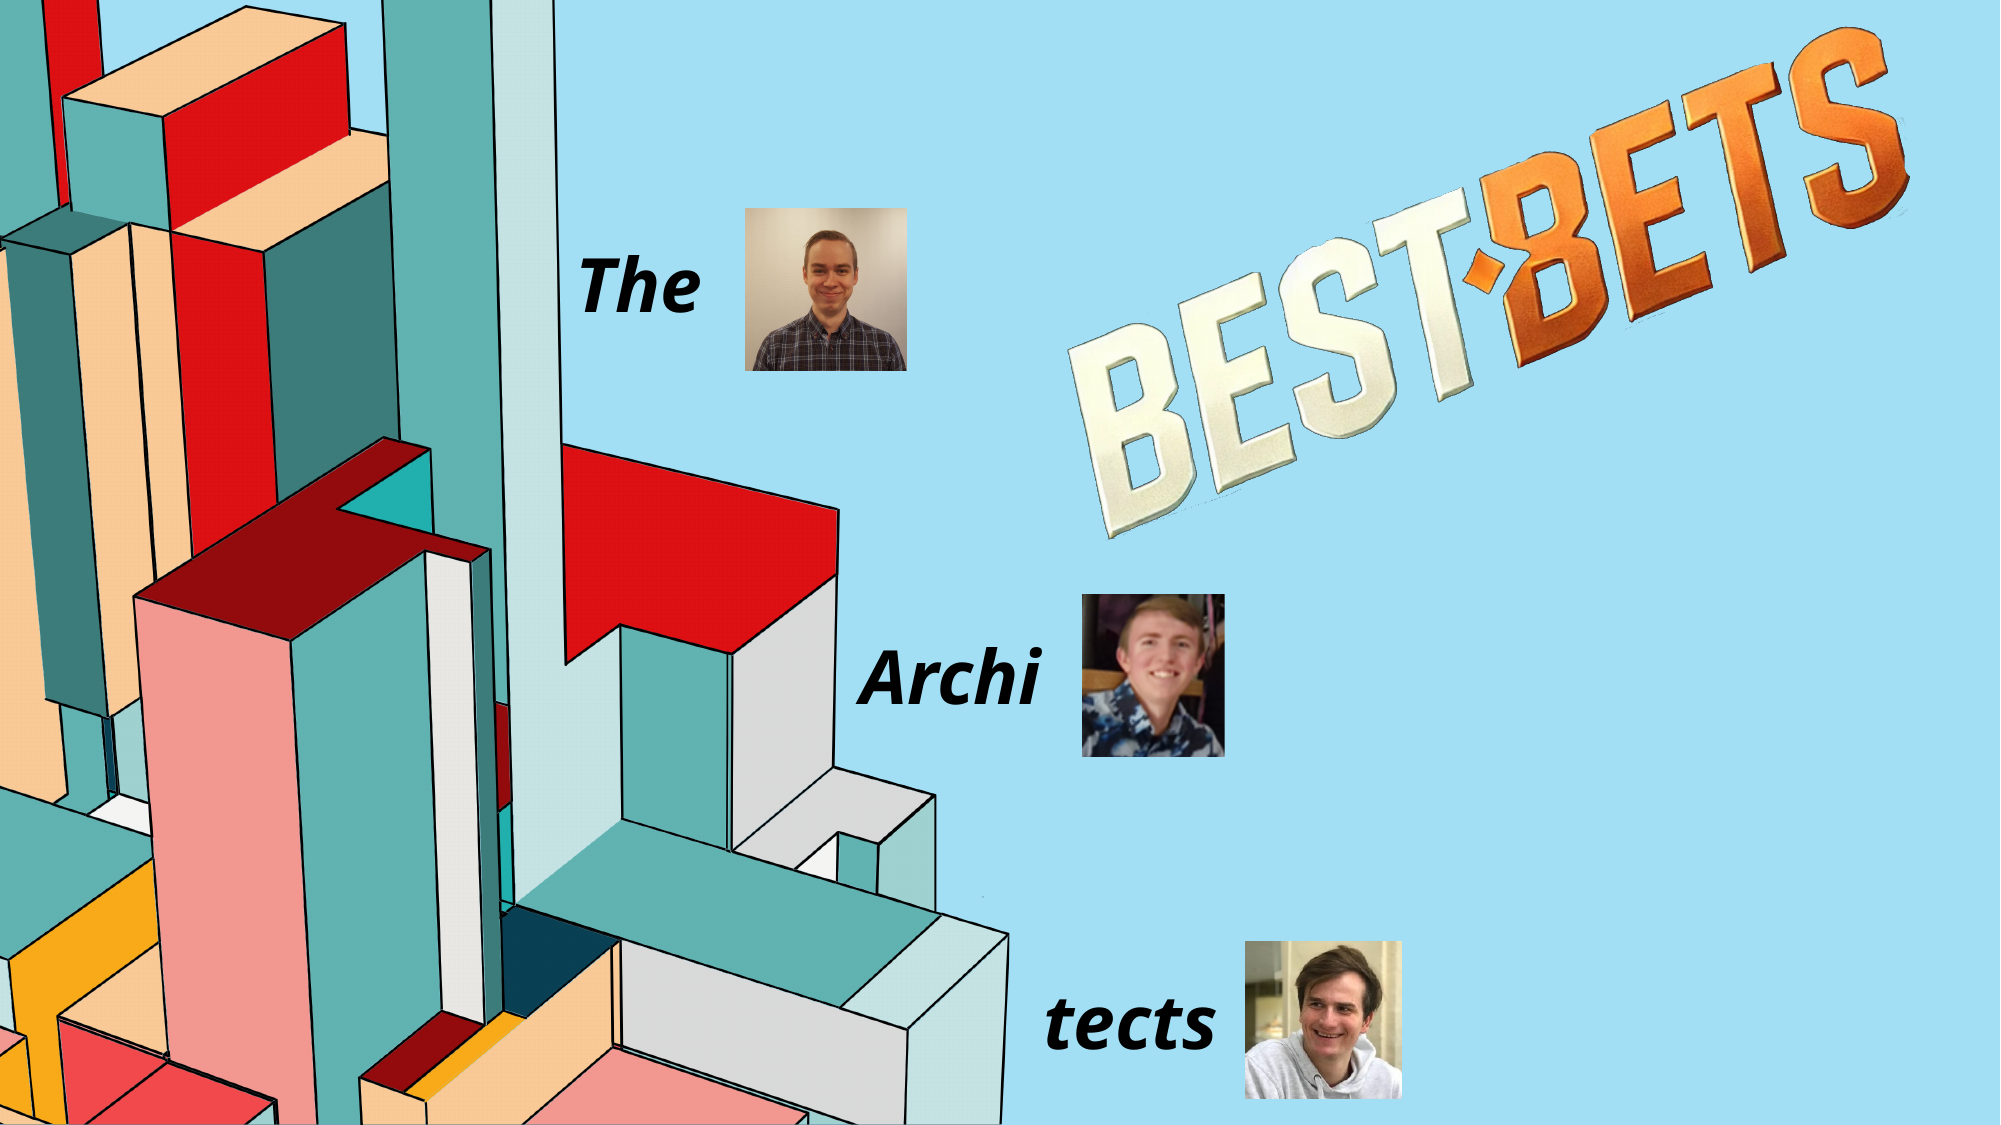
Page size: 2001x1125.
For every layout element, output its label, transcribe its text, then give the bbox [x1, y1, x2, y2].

text_box Archi [845, 622, 1056, 728]
text_box tects [1028, 966, 1233, 1072]
picture [1244, 941, 1402, 1099]
picture [0, 0, 1010, 1125]
text_box The [560, 230, 718, 335]
picture [1036, 0, 1955, 757]
